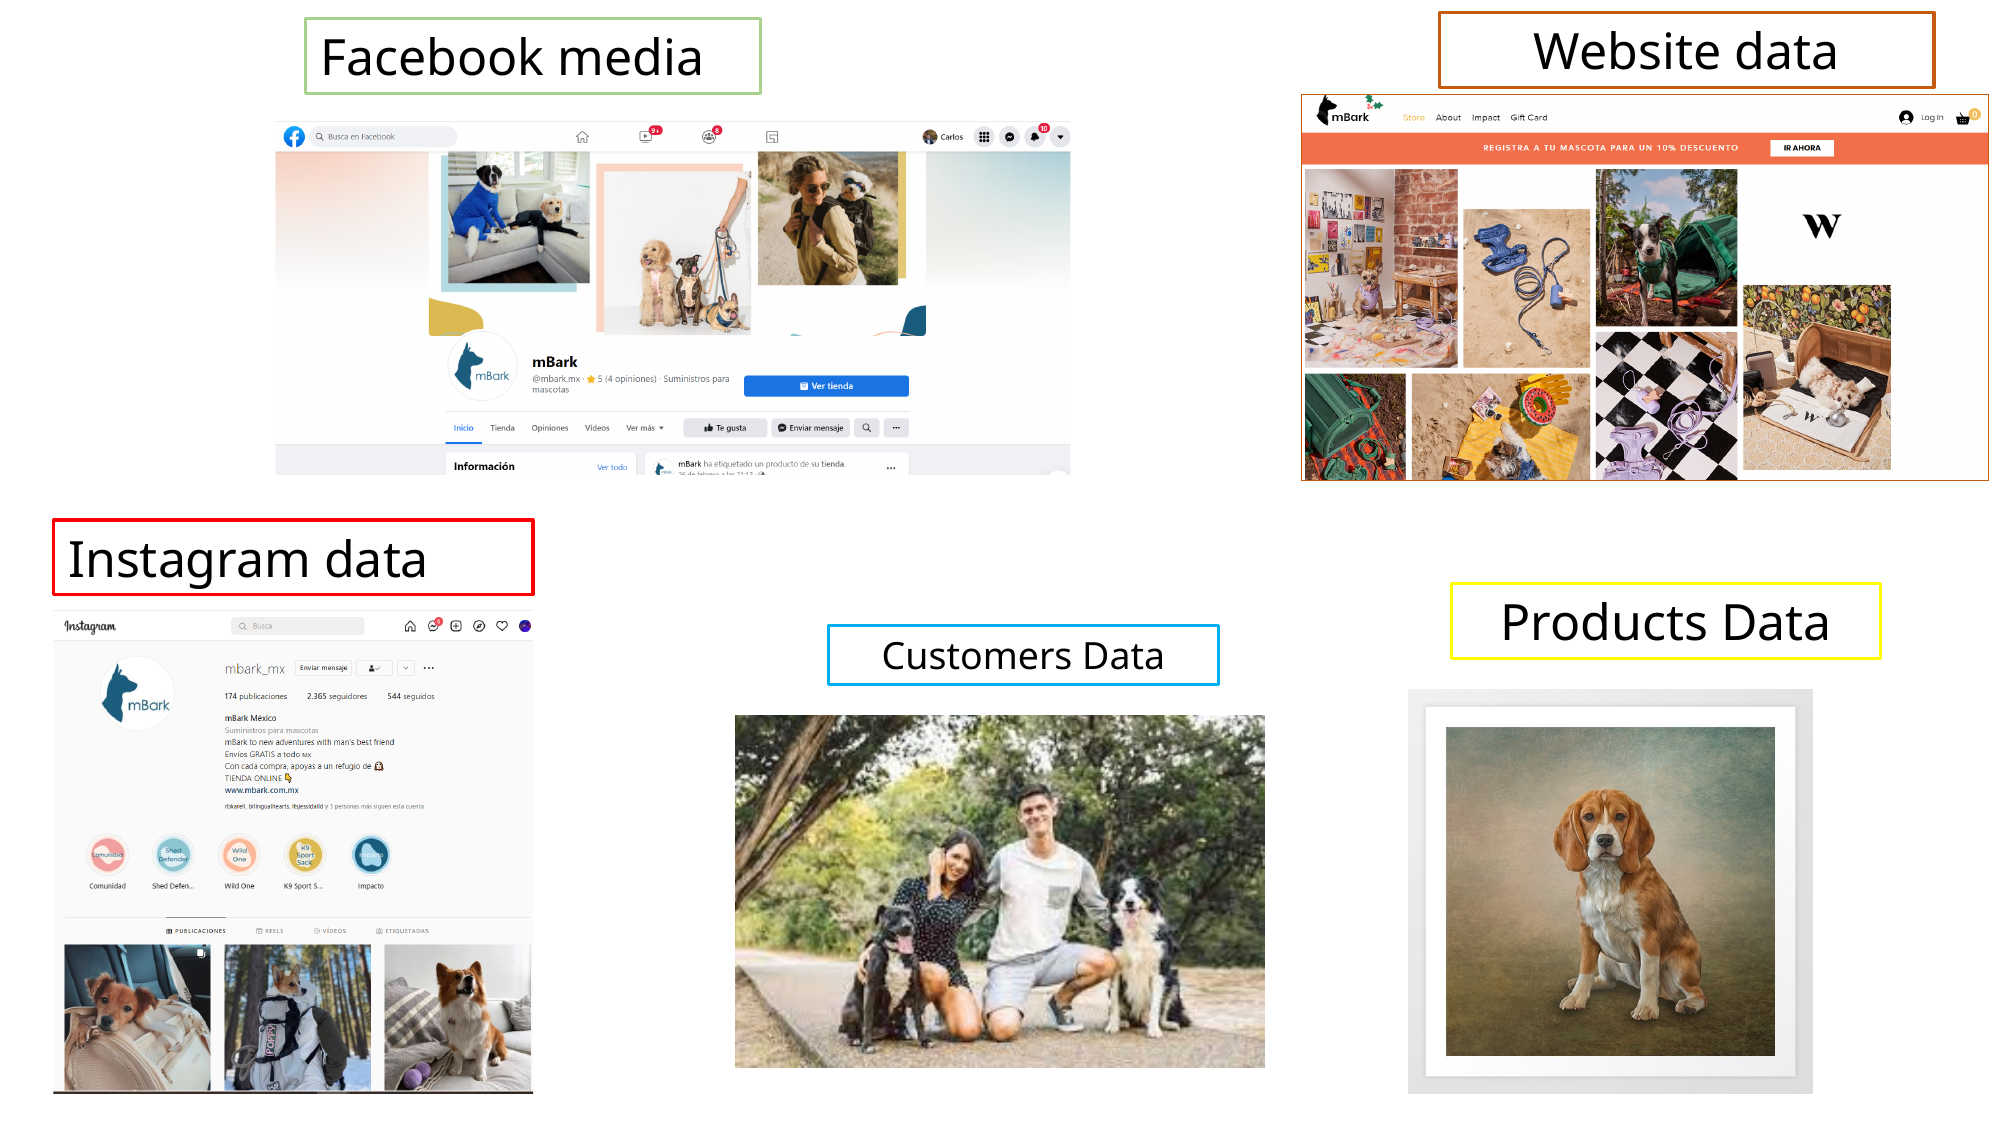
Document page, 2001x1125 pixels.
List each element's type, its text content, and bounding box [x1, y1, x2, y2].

text_box Products Data [1451, 583, 1881, 659]
text_box Facebook media [305, 18, 761, 94]
picture [1301, 94, 1989, 481]
text_box Instagram data [53, 519, 534, 595]
picture [1408, 689, 1813, 1094]
picture [734, 715, 1265, 1068]
text_box Website data [1439, 12, 1935, 88]
picture [53, 604, 534, 1094]
text_box Customers Data [828, 625, 1219, 685]
picture [275, 121, 1071, 475]
